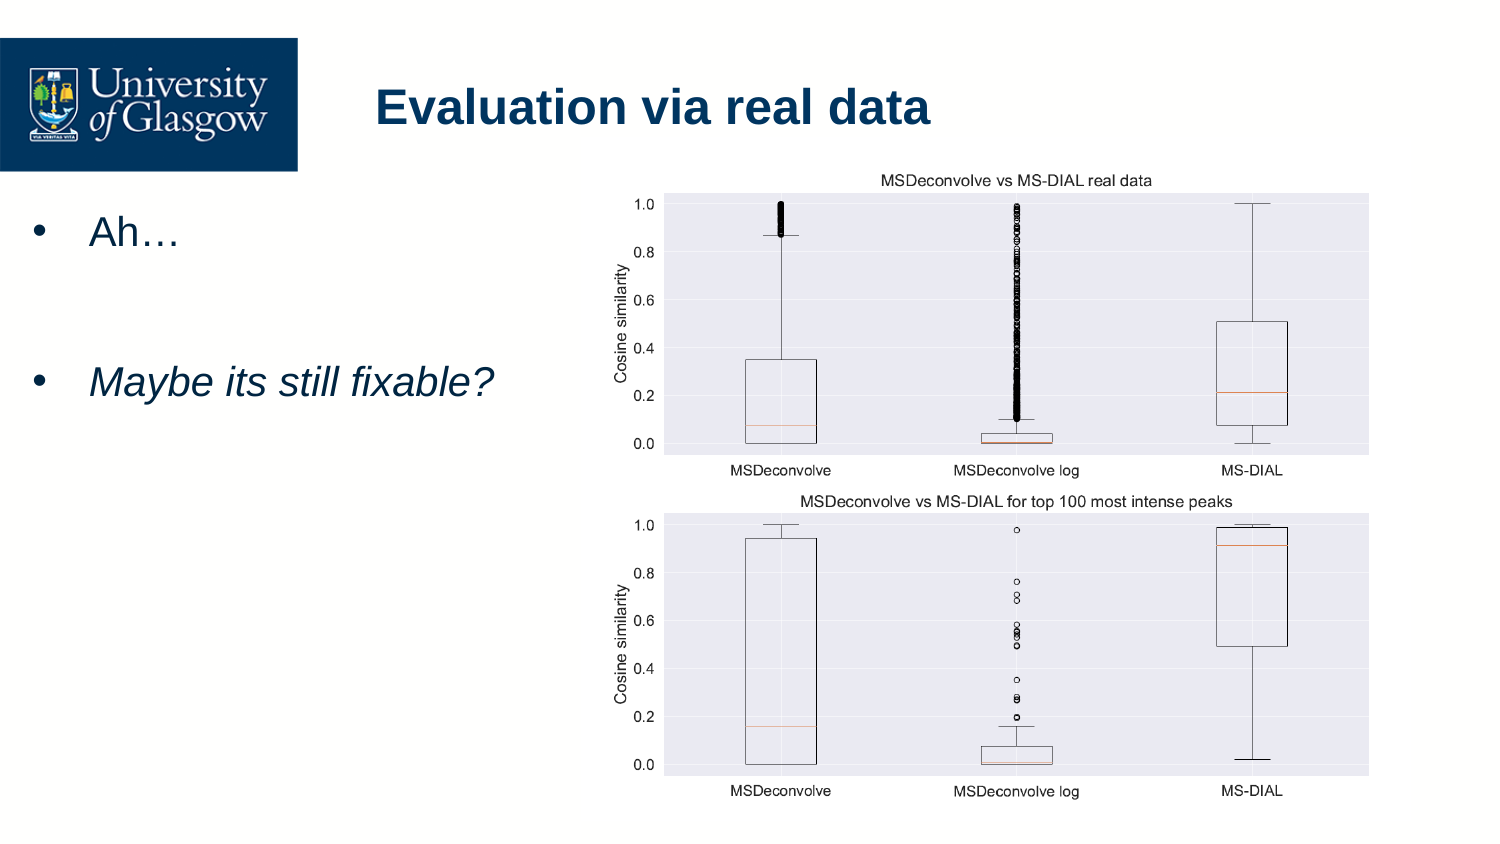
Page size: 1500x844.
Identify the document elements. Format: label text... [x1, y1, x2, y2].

picture [0, 0, 1500, 822]
text_box Ah… Maybe its still fixable? [17, 197, 576, 413]
